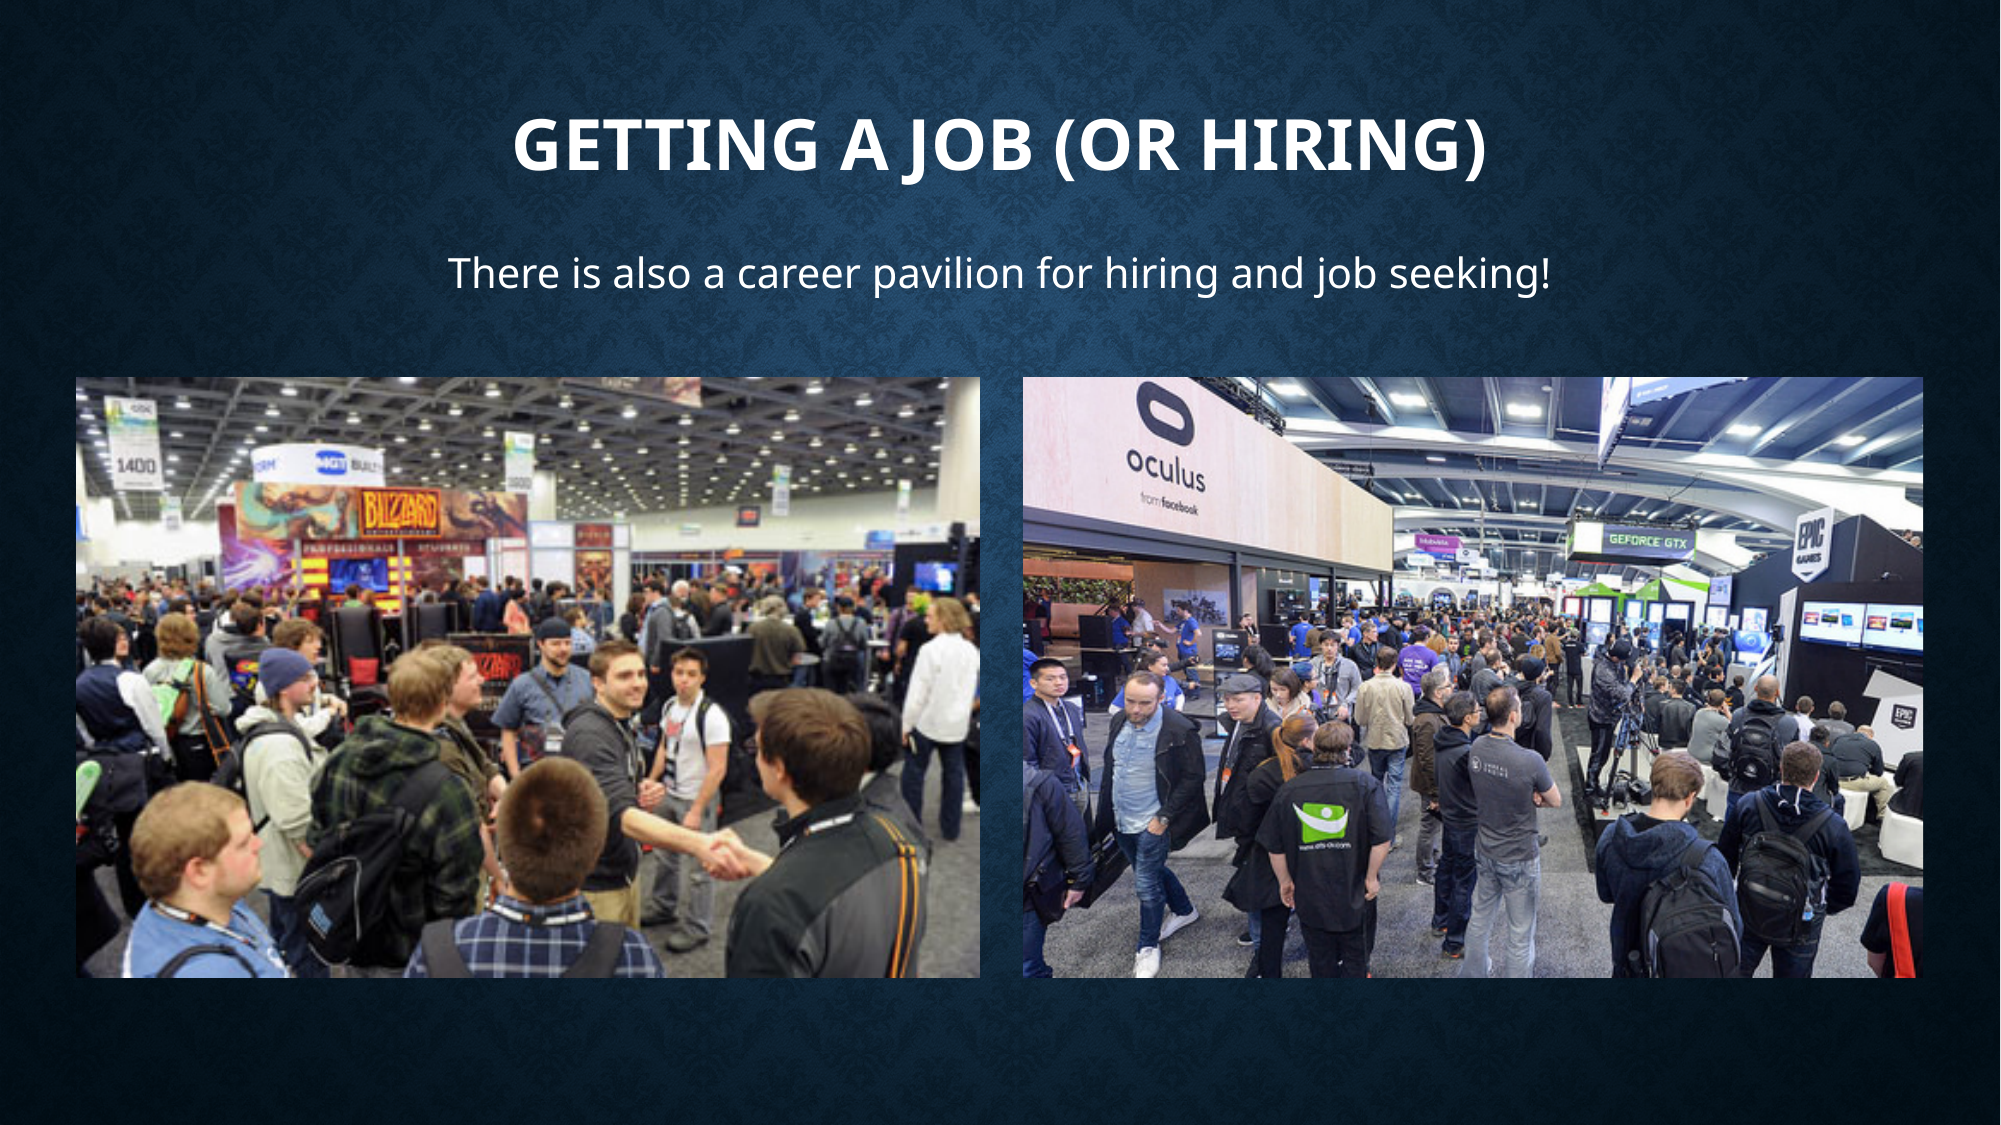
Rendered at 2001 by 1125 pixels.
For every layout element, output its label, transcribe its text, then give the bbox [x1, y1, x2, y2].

picture [1022, 377, 1924, 979]
picture [76, 377, 980, 979]
list There is also a career pavilion for hiring and job seeking! [150, 229, 1850, 317]
title Getting a Job (or Hiring) [150, 38, 1850, 229]
